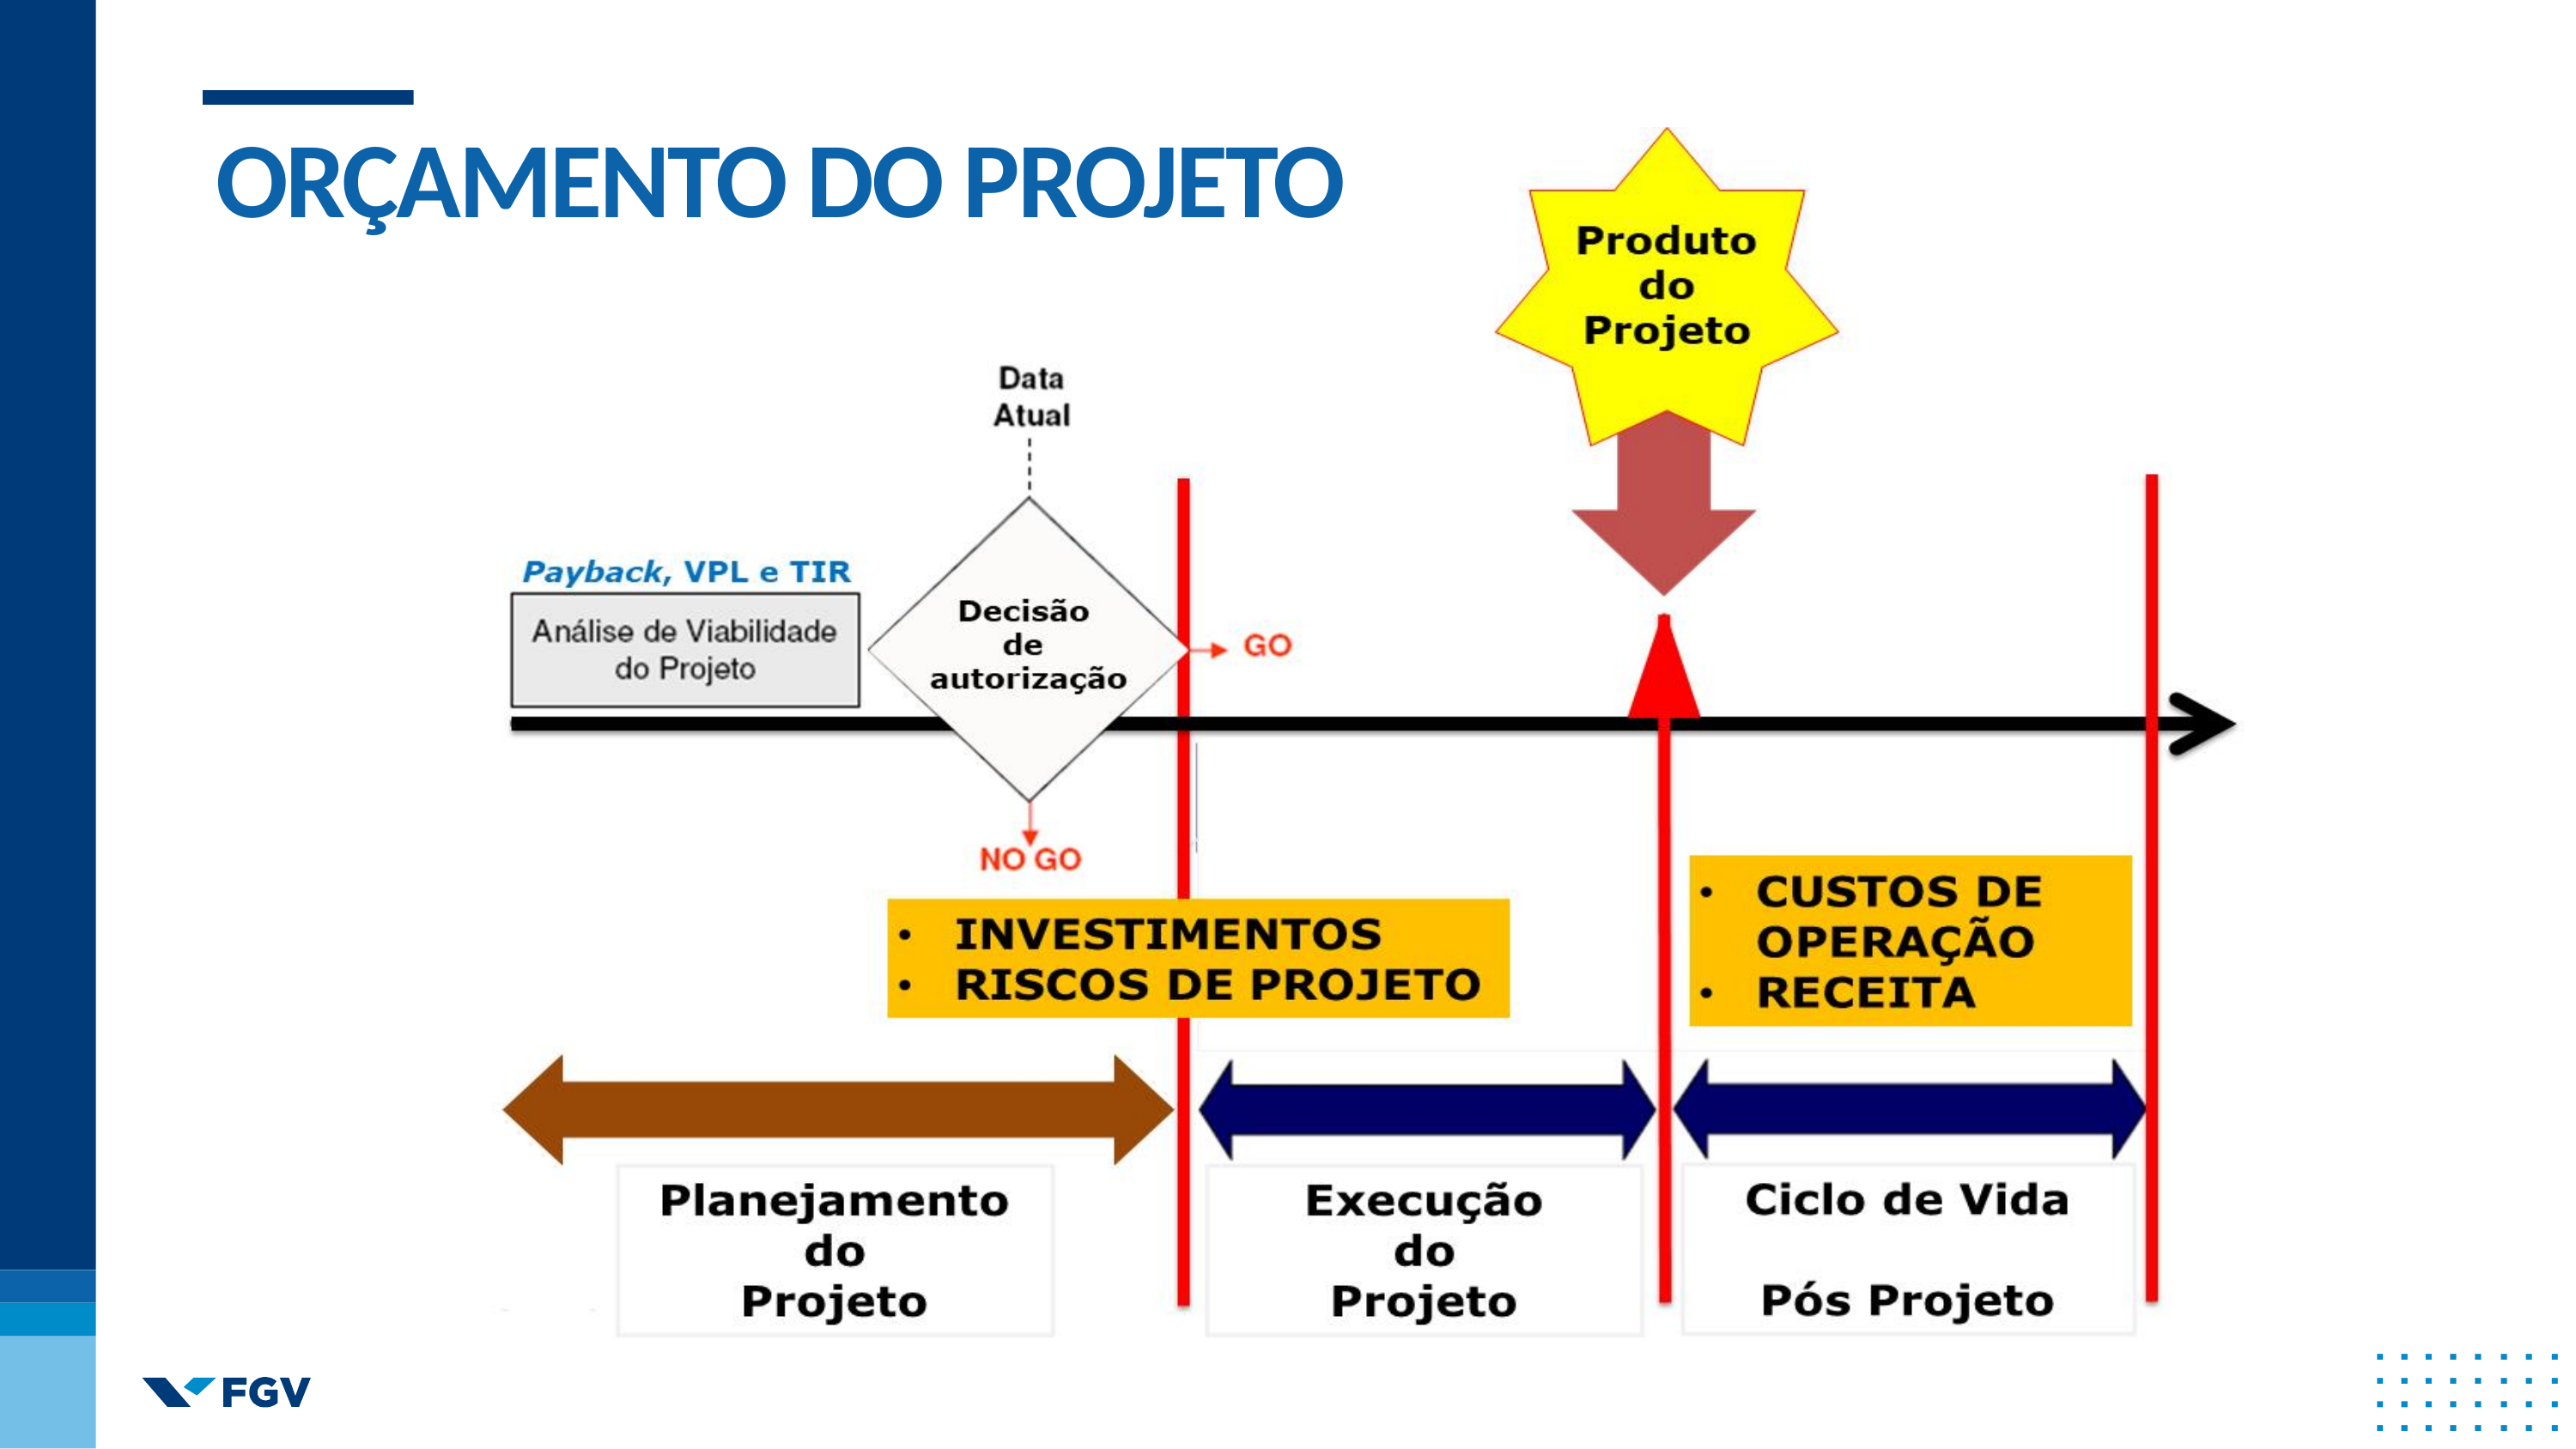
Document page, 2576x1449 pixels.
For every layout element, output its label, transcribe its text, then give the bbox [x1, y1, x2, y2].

picture [456, 127, 2312, 1350]
title ORÇAMENTO DO PROJETO [203, 104, 2373, 246]
picture [2377, 1352, 2575, 1431]
